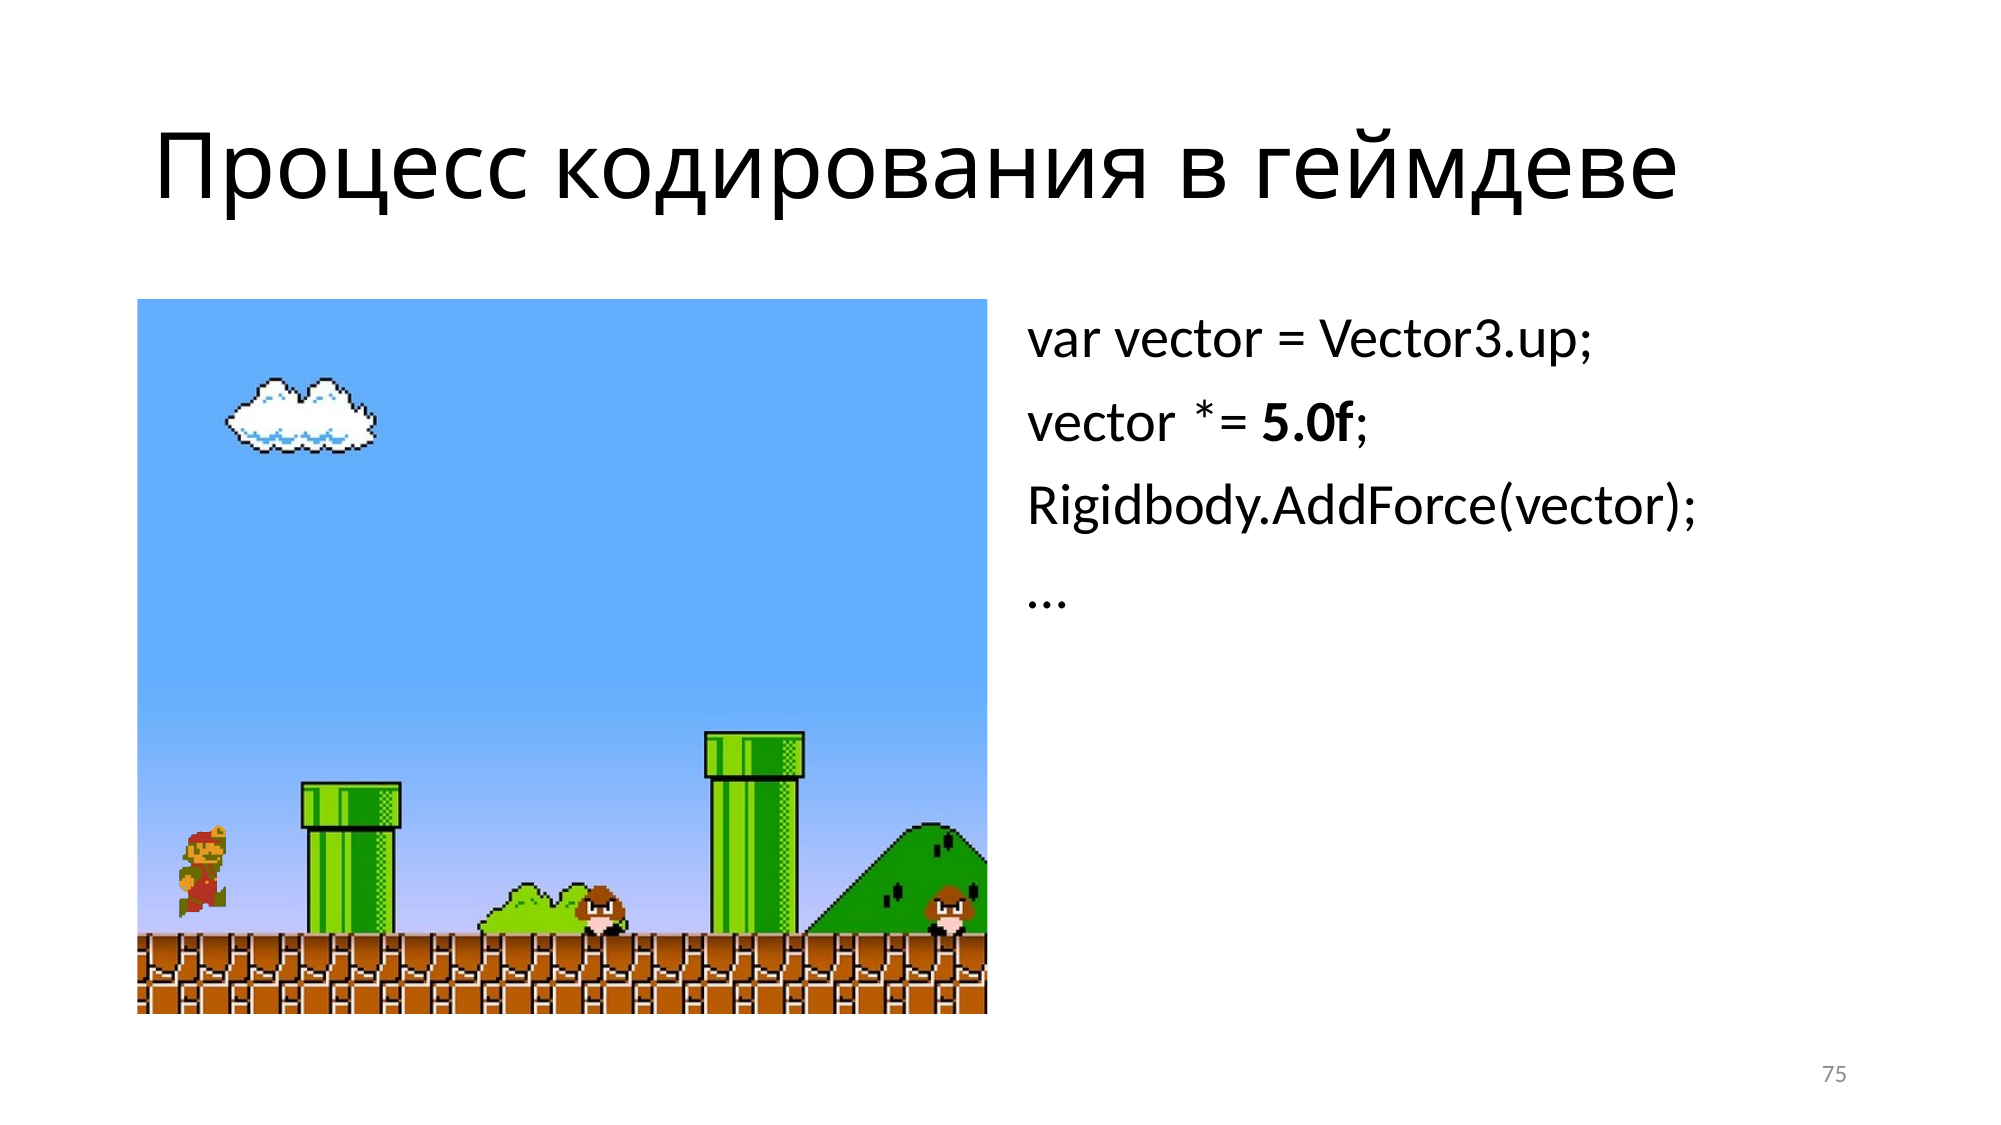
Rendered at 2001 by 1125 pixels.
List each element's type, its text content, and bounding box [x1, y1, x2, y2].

title Процесс кодирования в геймдеве [137, 59, 1863, 278]
picture [179, 824, 226, 919]
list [137, 299, 988, 1014]
slide_number 75 [1412, 1042, 1863, 1103]
list var vector = Vector3.up; vector *= 5.0f; Rigidbody.AddForce(vector); … [1012, 299, 1863, 1014]
